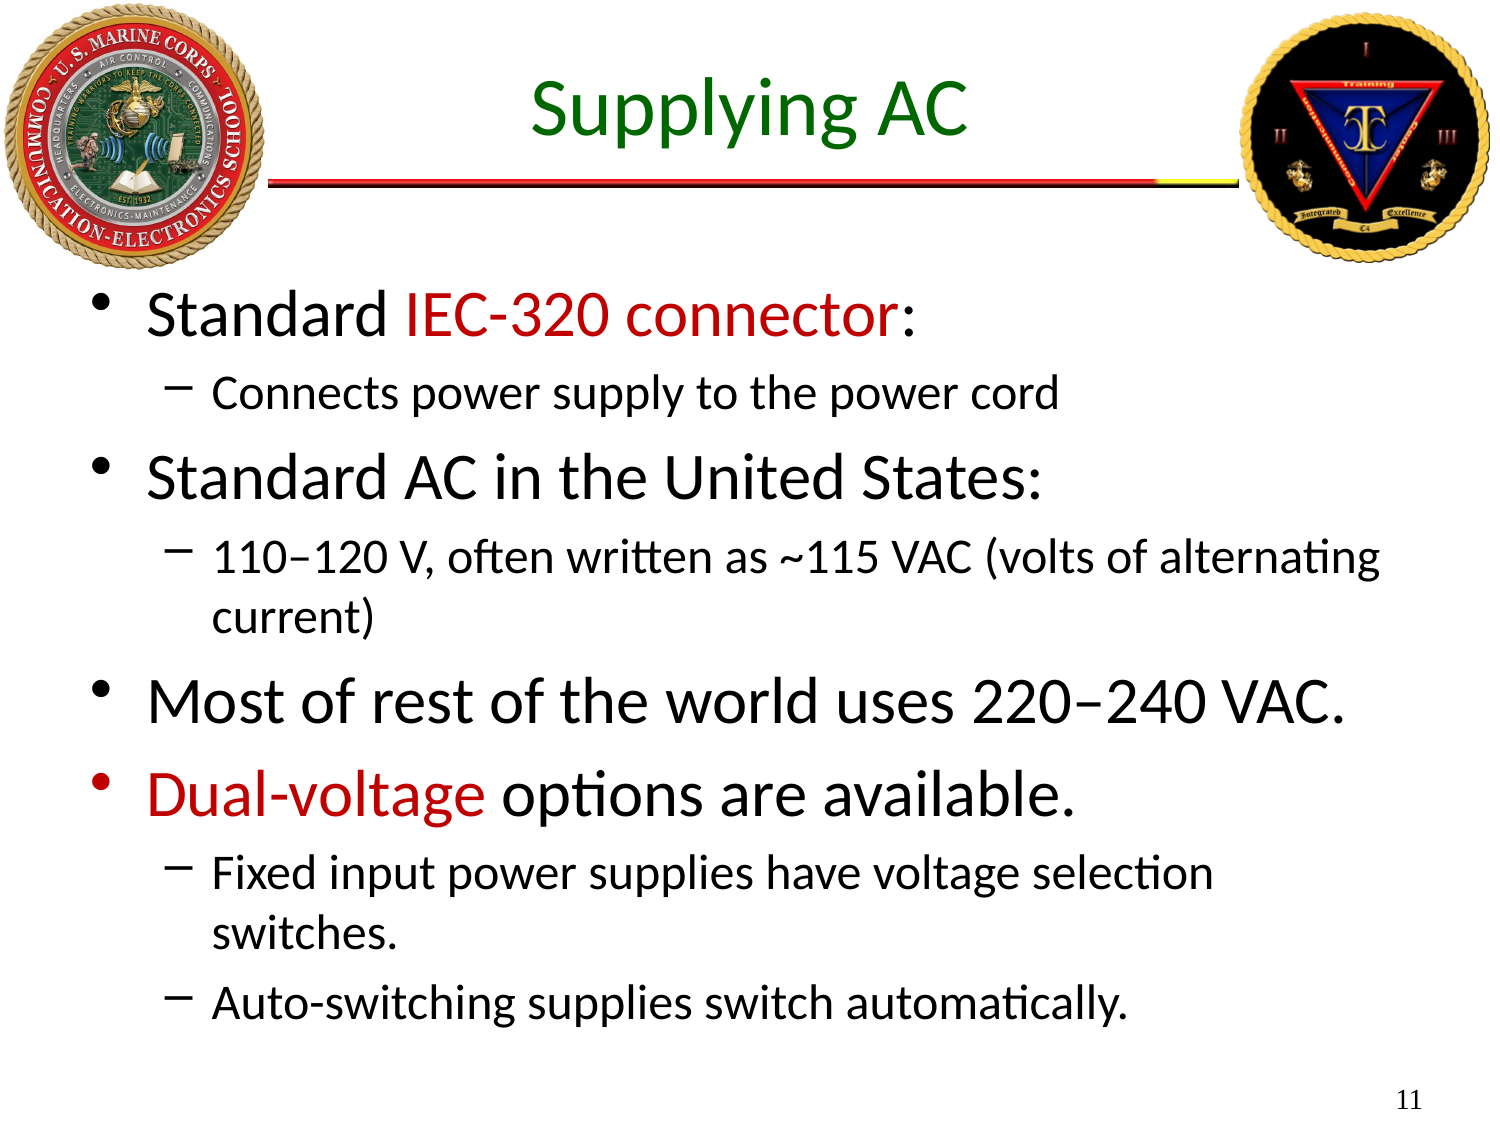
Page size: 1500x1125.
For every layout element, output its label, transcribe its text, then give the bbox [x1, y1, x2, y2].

list Standard IEC-320 connector: Connects power supply to the power cord Standard AC in the United States: 110–120 V, often written as ~115 VAC (volts of alternating current) Most of rest of the world uses 220–240 VAC. Dual-voltage options are available. Fixed input power supplies have voltage selection switches. Auto-switching supplies switch automatically. [75, 262, 1425, 1005]
picture [0, 0, 268, 274]
title Supplying AC [75, 45, 1425, 233]
picture [1239, 12, 1490, 263]
